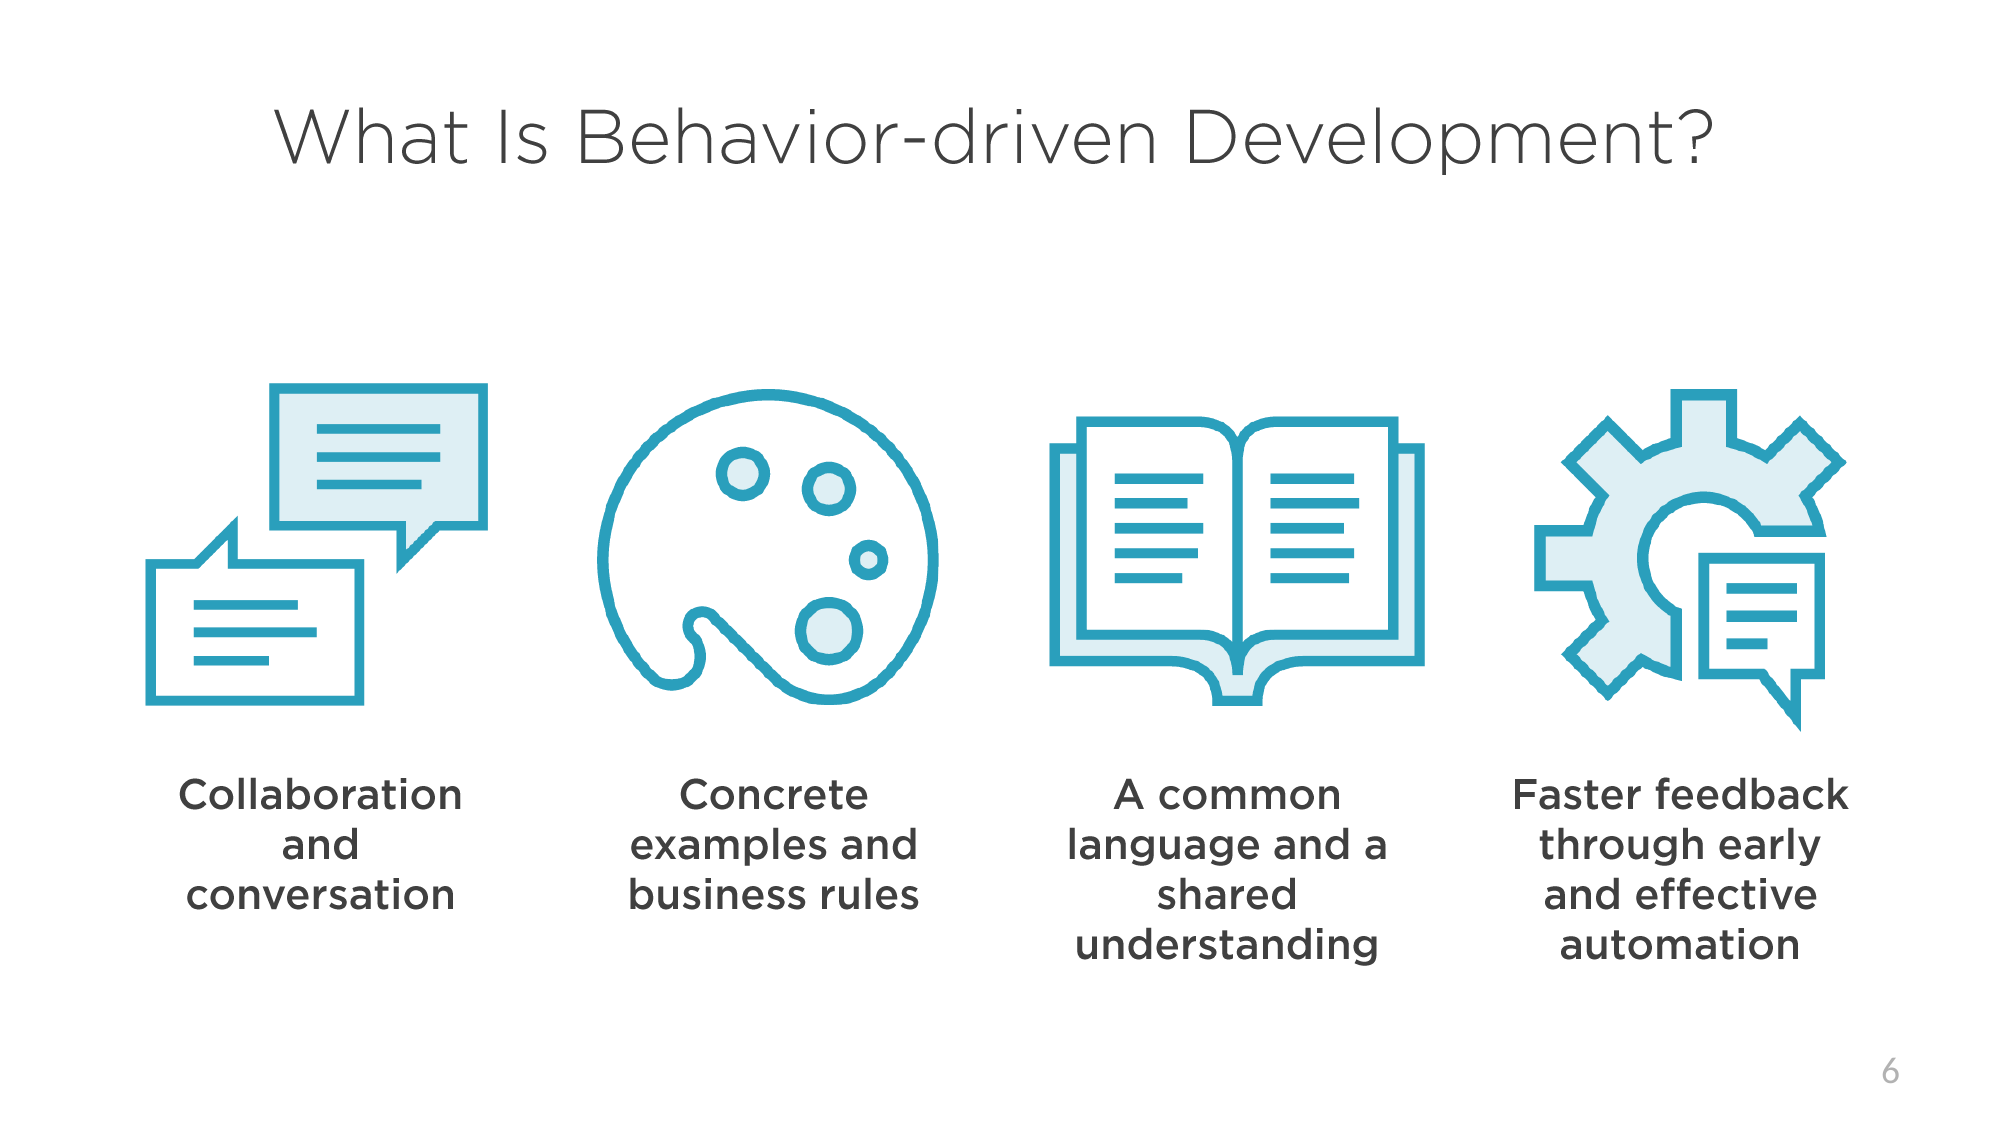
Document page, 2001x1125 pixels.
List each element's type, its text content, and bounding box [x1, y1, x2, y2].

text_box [270, 89, 1757, 181]
slide_number 6 [1440, 1046, 1900, 1103]
picture [597, 389, 940, 706]
picture [1049, 416, 1425, 706]
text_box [626, 768, 954, 919]
picture [1534, 389, 1847, 732]
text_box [1511, 768, 1884, 969]
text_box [1066, 768, 1423, 969]
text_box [177, 768, 496, 919]
picture [145, 383, 489, 706]
